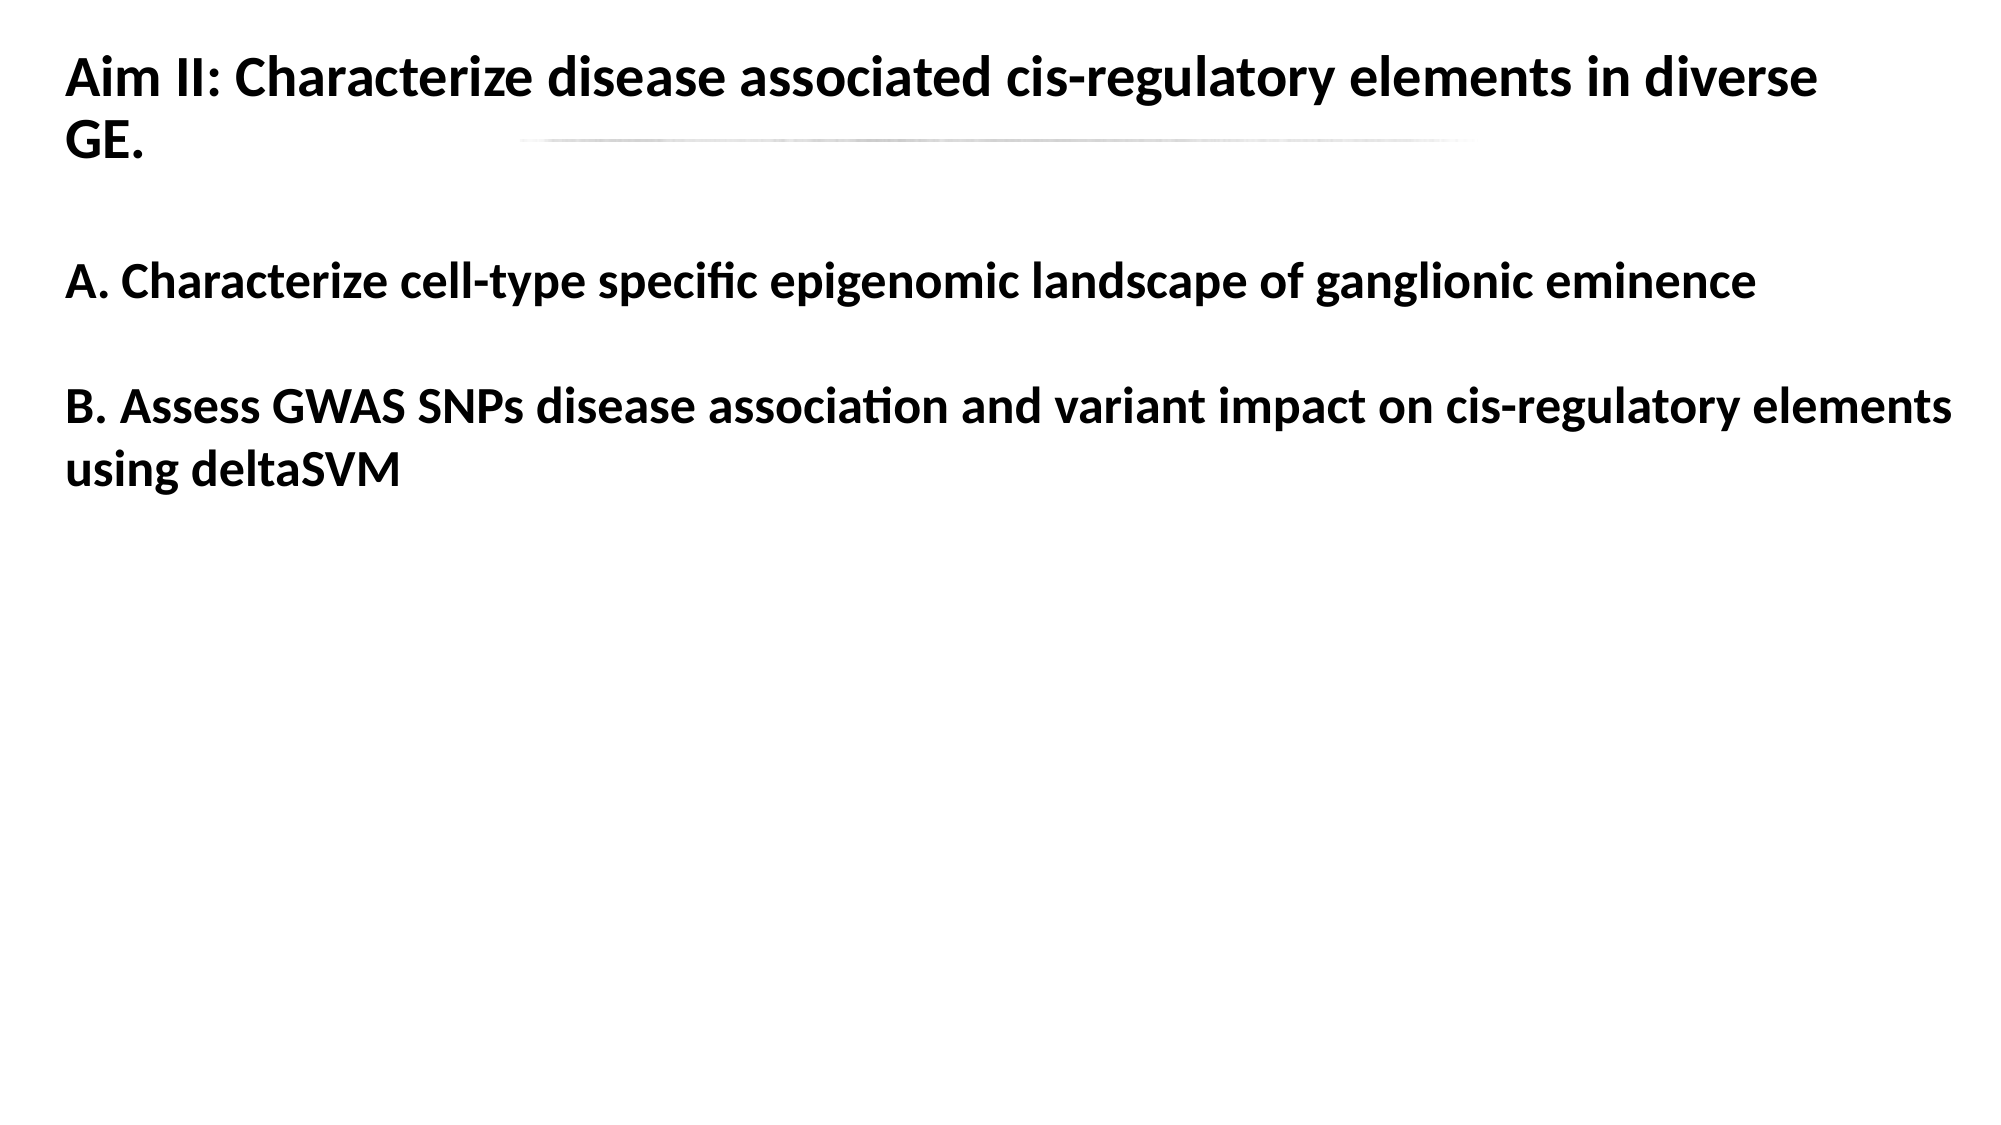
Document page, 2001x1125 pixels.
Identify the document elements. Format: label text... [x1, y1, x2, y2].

text_box Characterize cell-type specific epigenomic landscape of ganglionic eminence B. Assess GWAS SNPs disease association and variant impact on cis-regulatory elements using deltaSVM [50, 239, 2000, 504]
title Aim II: Characterize disease associated cis-regulatory elements in diverse GE. [50, 0, 1918, 218]
